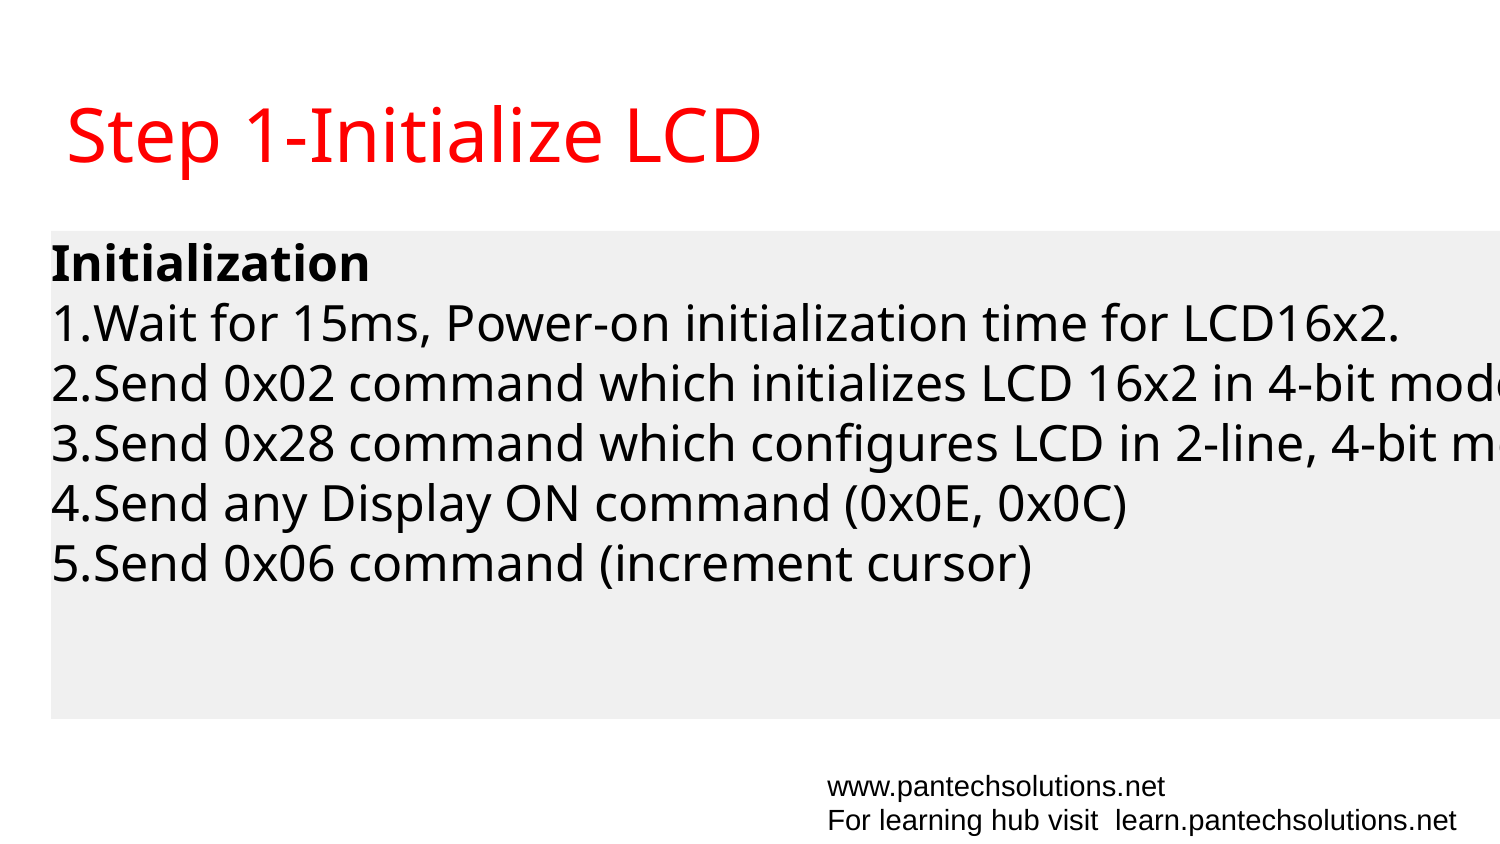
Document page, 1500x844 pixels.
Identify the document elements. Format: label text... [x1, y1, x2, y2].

title Step 1-Initialize LCD [51, 72, 1449, 167]
list Initialization Wait for 15ms, Power-on initialization time for LCD16x2. Send 0x02 command which initializes LCD 16x2 in 4-bit mode. Send 0x28 command which configures LCD in 2-line, 4-bit mode, and 5x8 dots. Send any Display ON command (0x0E, 0x0C) Send 0x06 command (increment cursor) [51, 230, 1500, 719]
slide_number www.pantechsolutions.net For learning hub visit learn.pantechsolutions.net [812, 759, 1500, 797]
